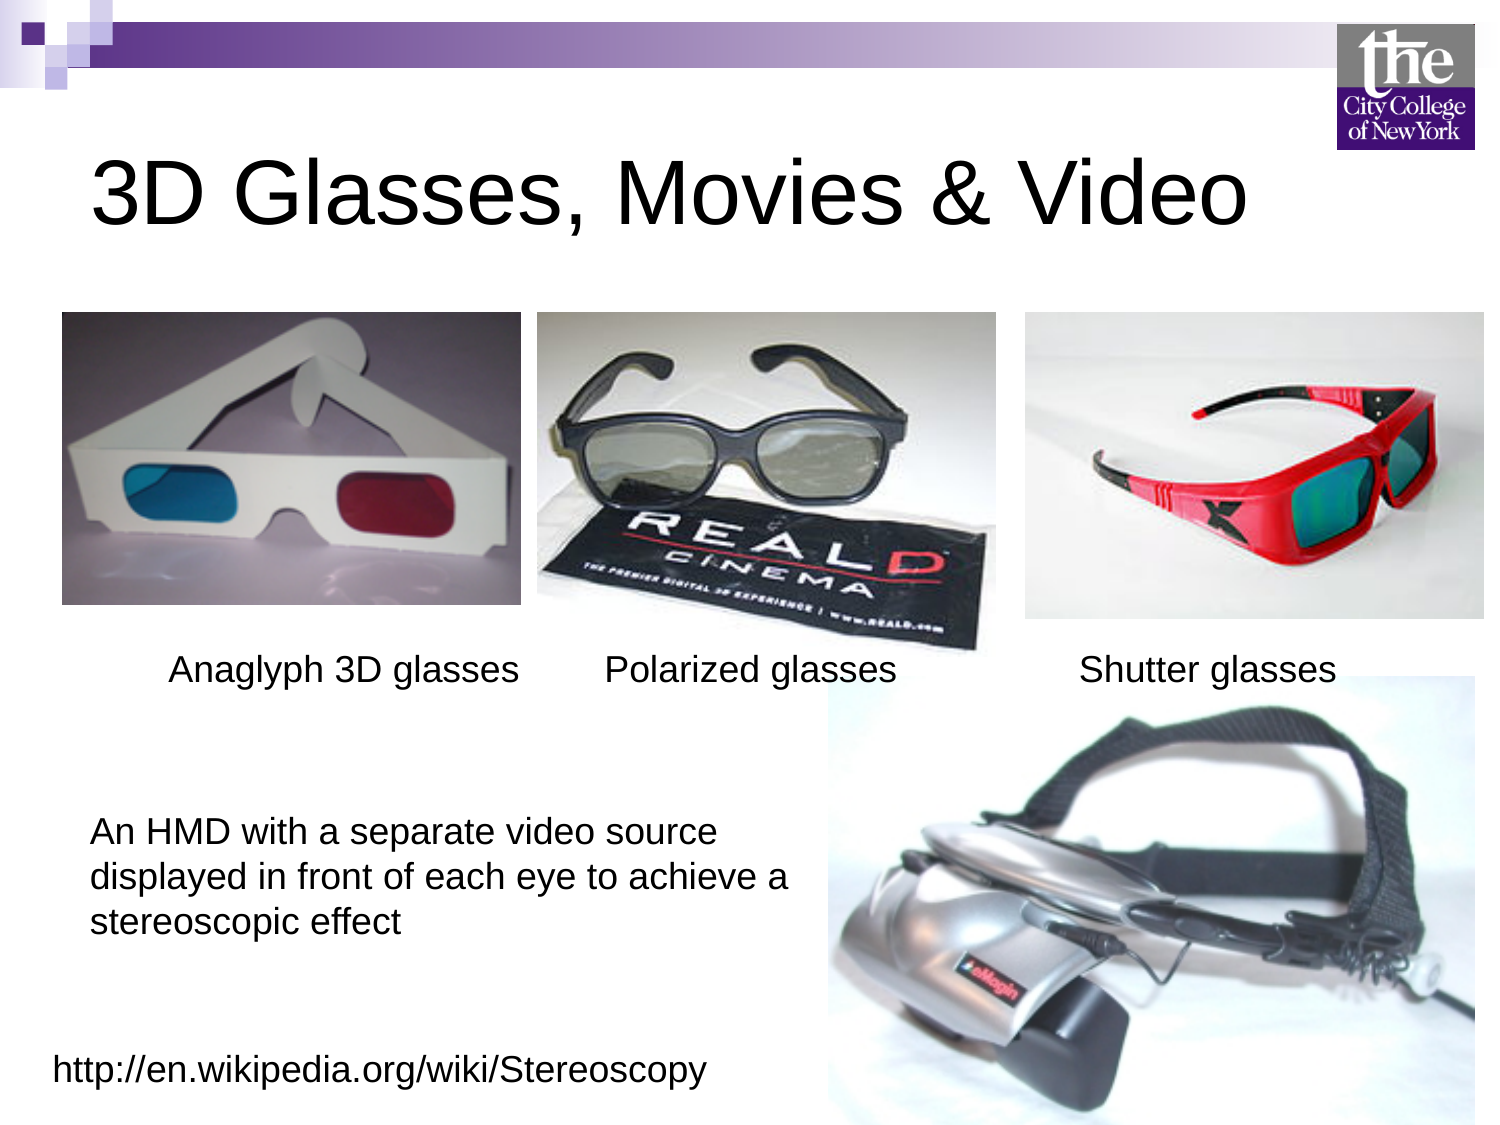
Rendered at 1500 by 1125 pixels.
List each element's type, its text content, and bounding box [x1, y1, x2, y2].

text_box http://en.wikipedia.org/wiki/Stereoscopy [37, 1037, 813, 1098]
text_box Polarized glasses [589, 666, 913, 698]
picture [827, 676, 1476, 1125]
picture [62, 312, 522, 605]
text_box An HMD with a separate video source displayed in front of each eye to achieve a stereoscopic effect [74, 799, 822, 950]
title 3D Glasses, Movies & Video [74, 74, 1426, 301]
picture [1024, 312, 1484, 619]
picture [537, 312, 997, 657]
picture [1337, 24, 1475, 150]
text_box Anaglyph 3D glasses [153, 637, 535, 698]
text_box Shutter glasses [1064, 637, 1352, 674]
